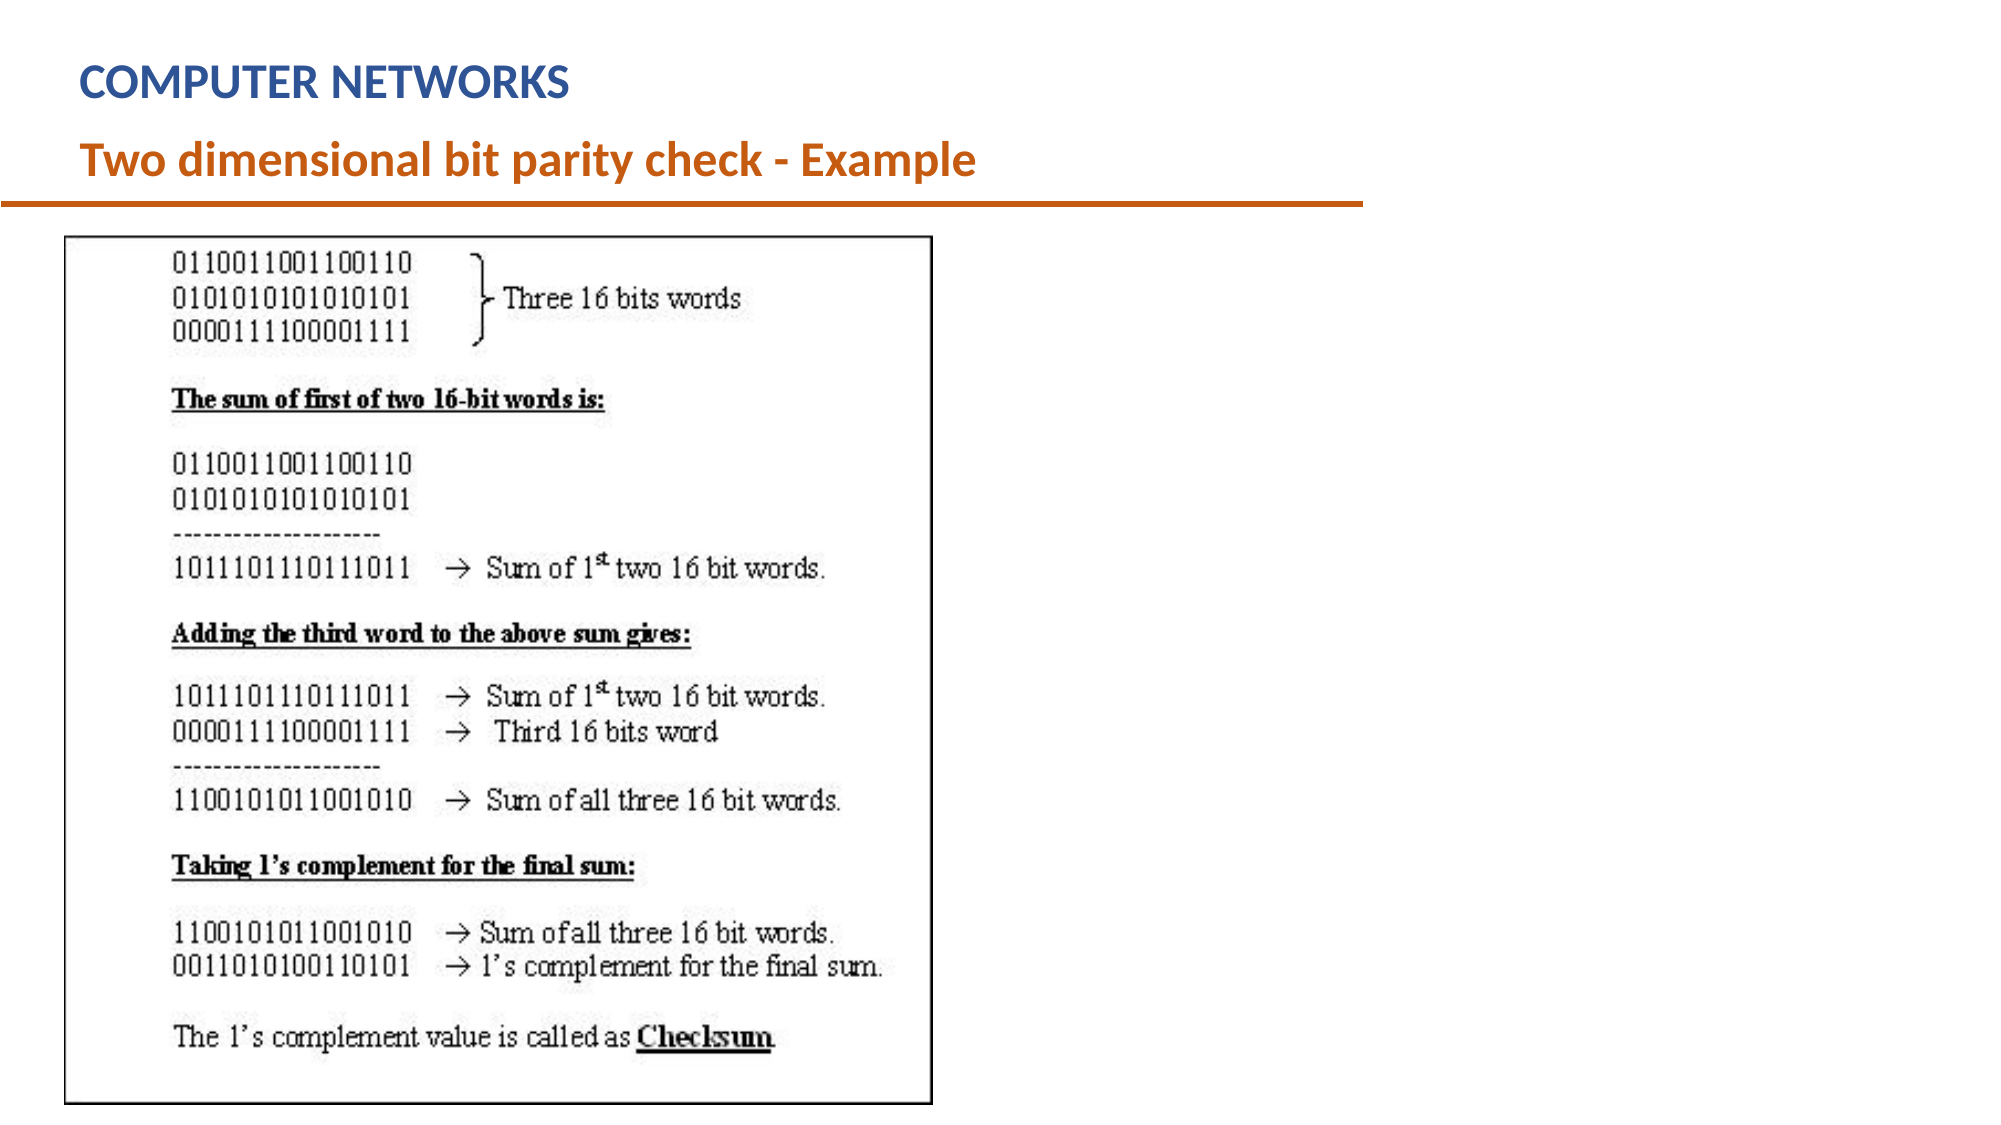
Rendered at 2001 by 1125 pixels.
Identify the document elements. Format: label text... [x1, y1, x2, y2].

text_box Two dimensional bit parity check - Example [64, 119, 1006, 195]
picture [64, 233, 934, 1105]
text_box COMPUTER NETWORKS [64, 41, 1295, 117]
